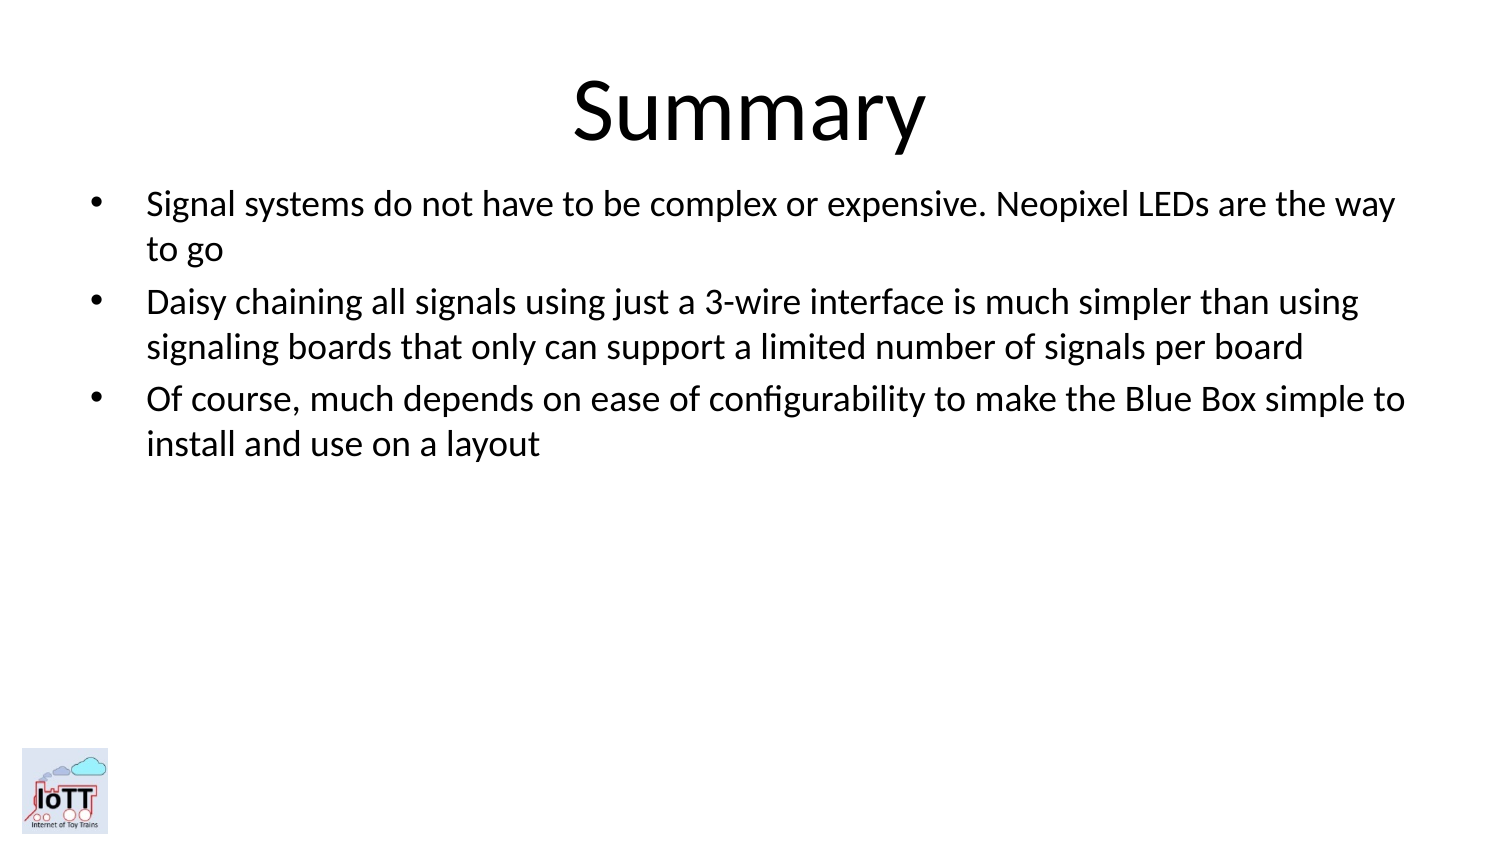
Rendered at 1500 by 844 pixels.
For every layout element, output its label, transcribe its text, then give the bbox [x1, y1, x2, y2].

picture [22, 748, 108, 834]
list Signal systems do not have to be complex or expensive. Neopixel LEDs are the way to go Daisy chaining all signals using just a 3-wire interface is much simpler than using signaling boards that only can support a limited number of signals per board Of course, much depends on ease of configurability to make the Blue Box simple to install and use on a layout [75, 171, 1425, 754]
title Summary [75, 33, 1425, 171]
